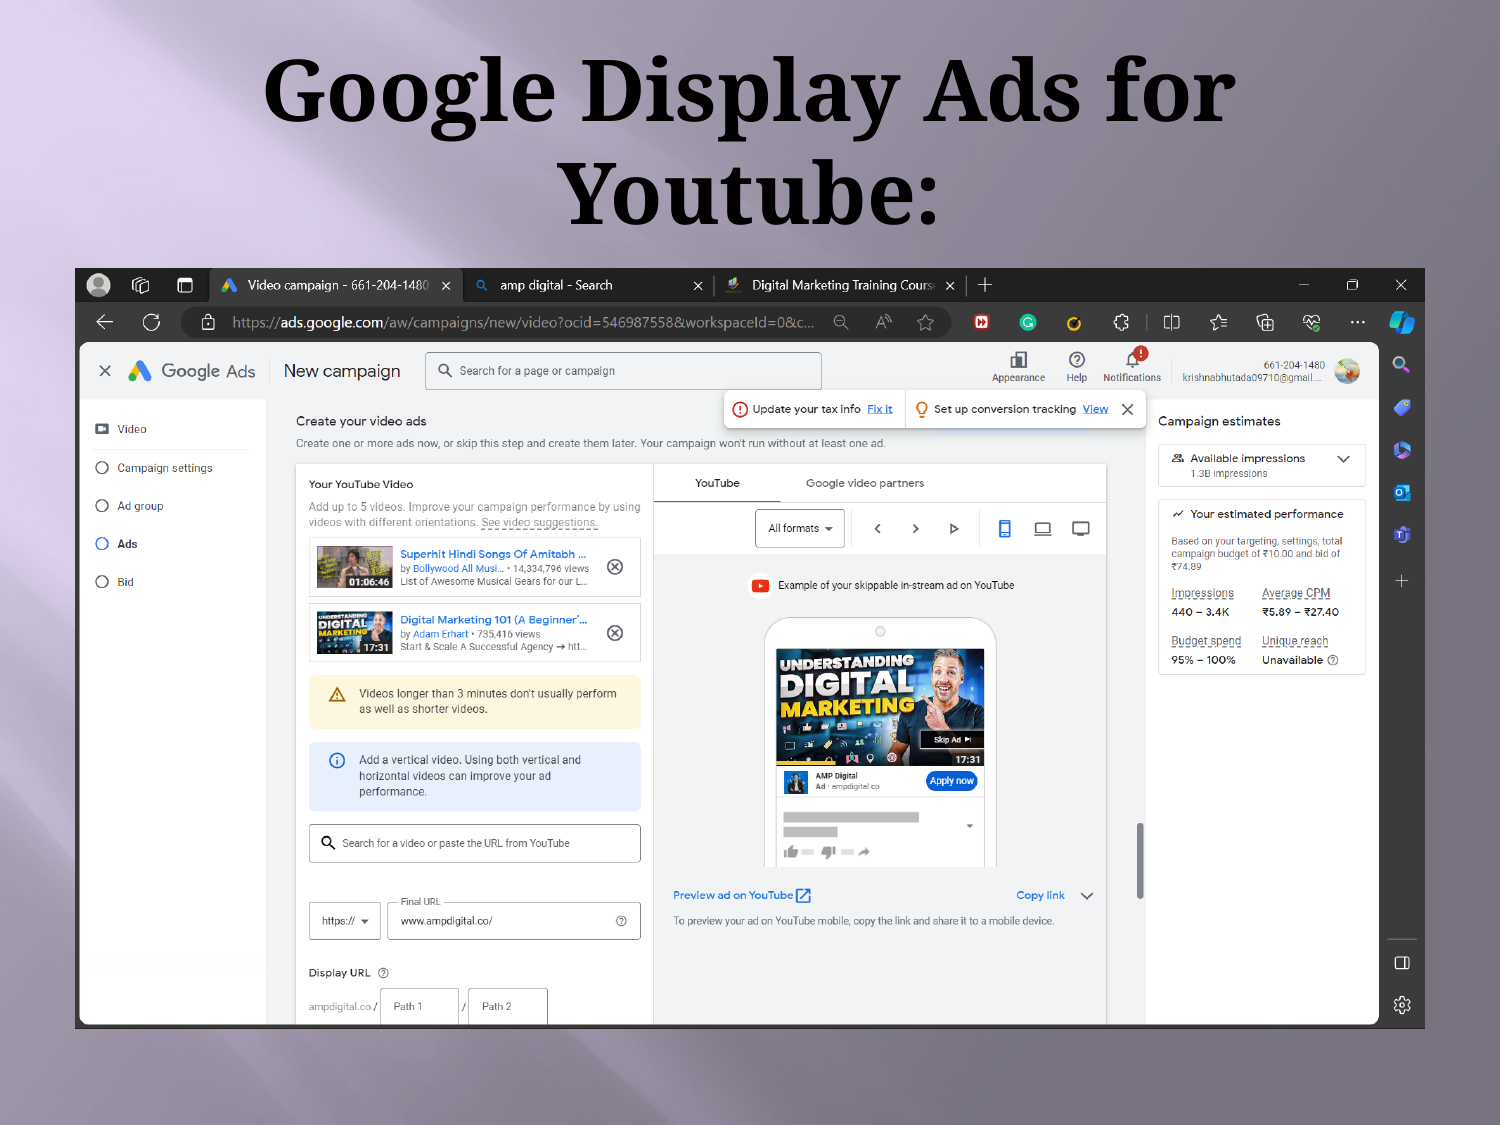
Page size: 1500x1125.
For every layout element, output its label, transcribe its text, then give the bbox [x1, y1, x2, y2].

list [74, 268, 1426, 1029]
title Google Display Ads for Youtube: [75, 45, 1425, 233]
